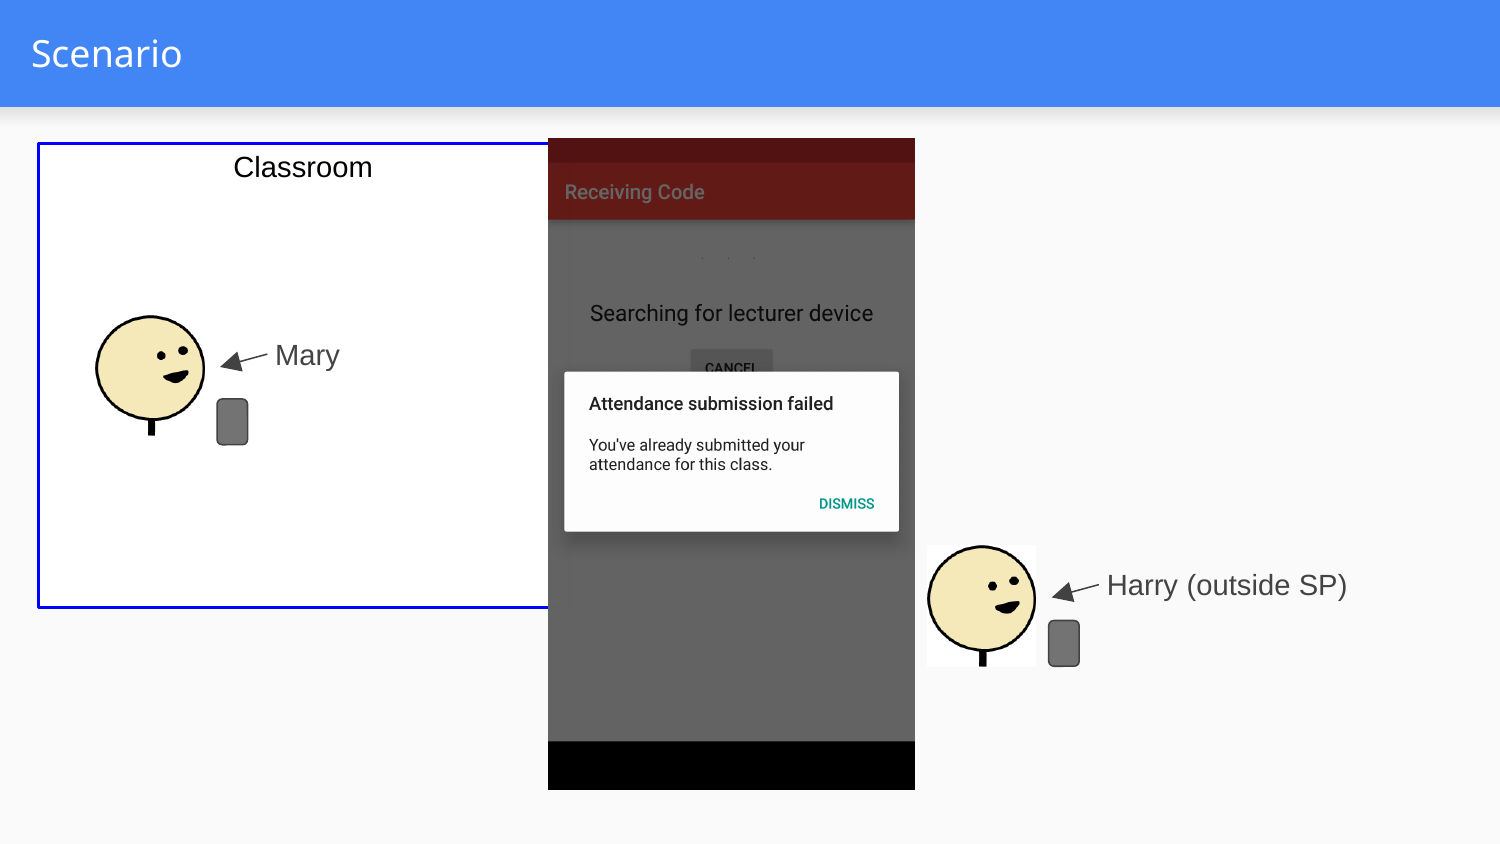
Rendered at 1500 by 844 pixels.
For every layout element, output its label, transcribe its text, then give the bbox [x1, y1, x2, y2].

text_box [217, 398, 248, 445]
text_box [1051, 584, 1100, 598]
text_box Harry (outside SP) [1091, 551, 1437, 644]
text_box [1048, 620, 1080, 667]
text_box Classroom [38, 143, 542, 608]
picture [926, 545, 1037, 667]
picture [547, 138, 915, 791]
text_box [219, 353, 268, 368]
title Scenario [16, 2, 1464, 102]
text_box Mary [260, 321, 511, 413]
picture [95, 315, 205, 437]
